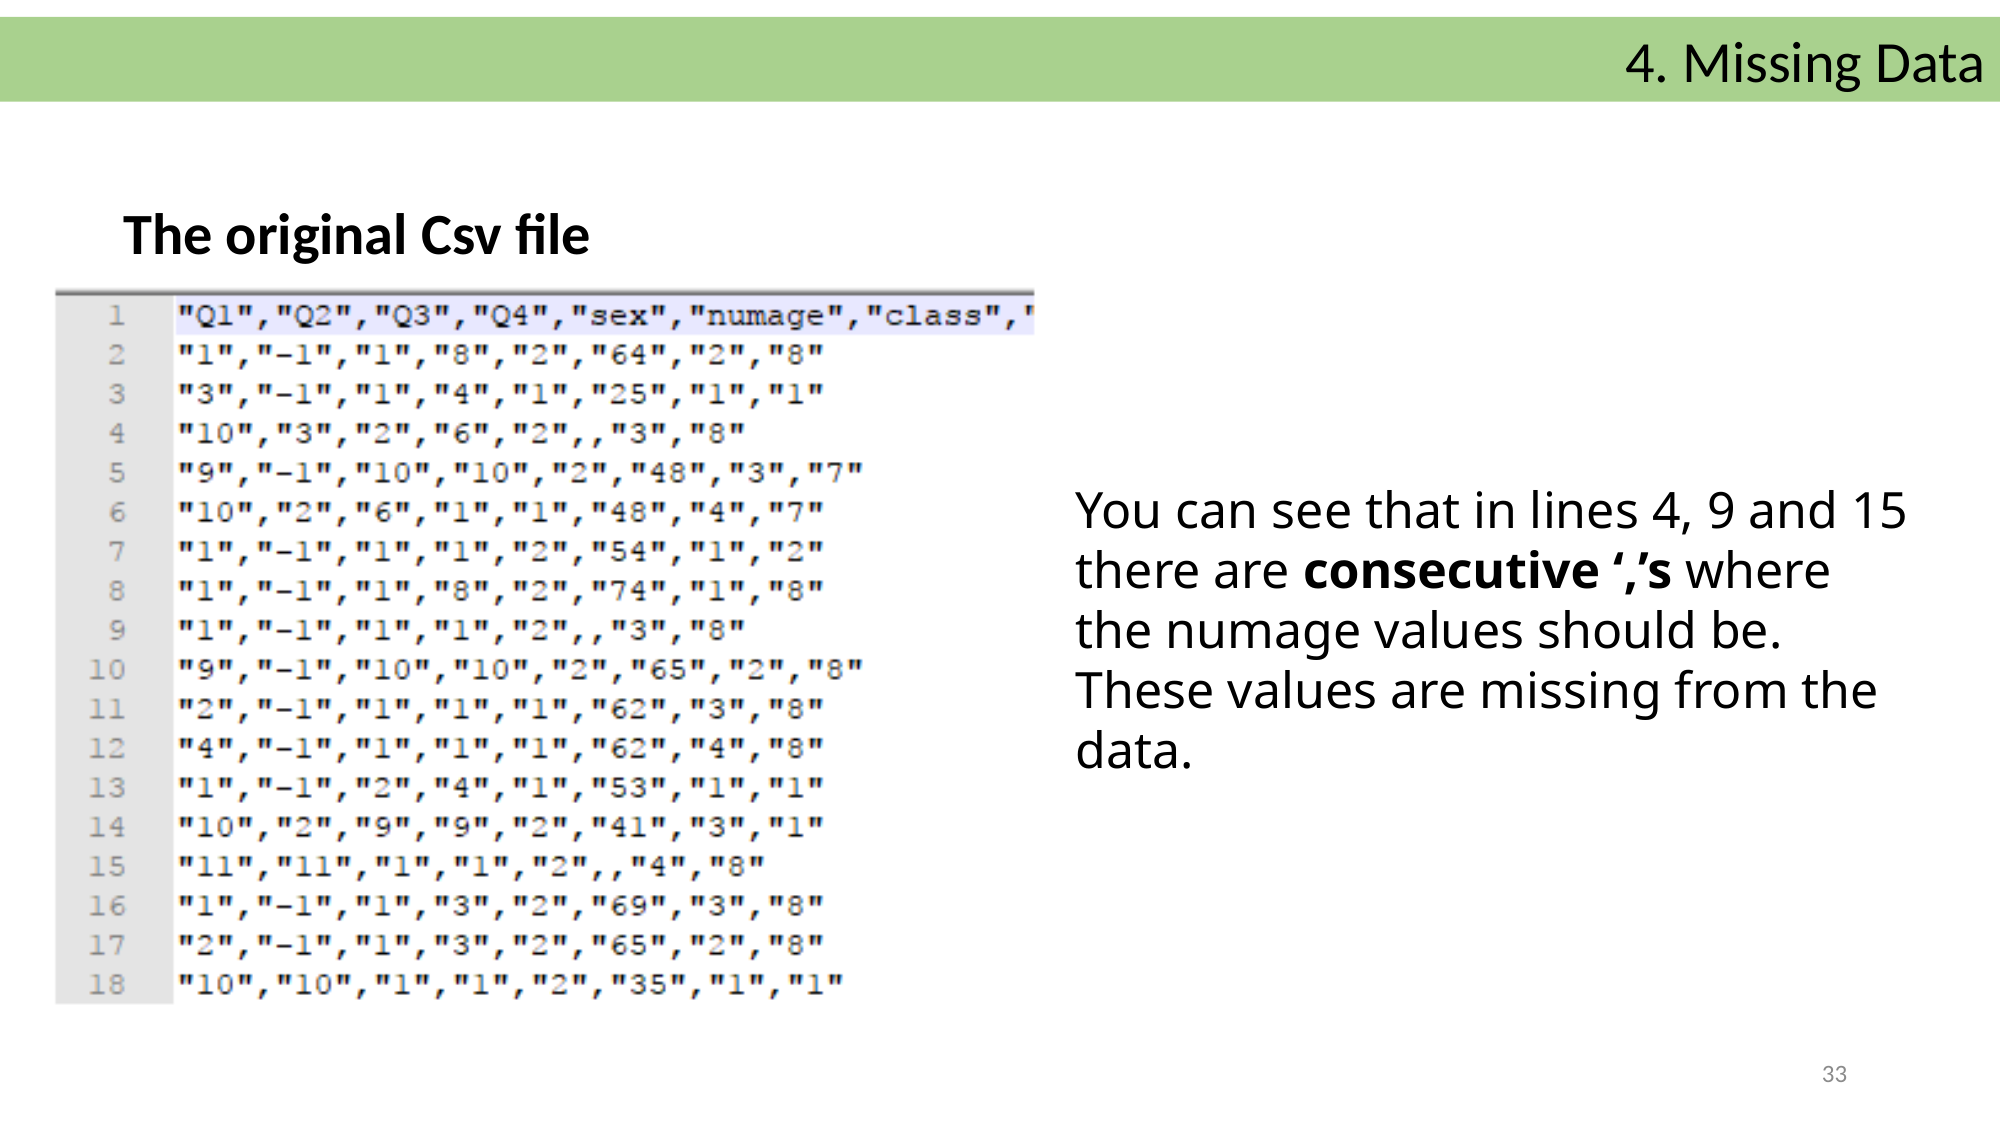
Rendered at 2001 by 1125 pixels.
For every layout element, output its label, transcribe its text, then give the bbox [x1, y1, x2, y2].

text_box 4. Missing Data [0, 16, 2000, 102]
picture [39, 274, 1062, 1049]
text_box The original Csv file [108, 188, 753, 274]
text_box You can see that in lines 4, 9 and 15 there are consecutive ‘,’s where the numage values should be. These values are missing from the data. [1062, 470, 1928, 786]
slide_number 33 [1412, 1042, 1863, 1103]
